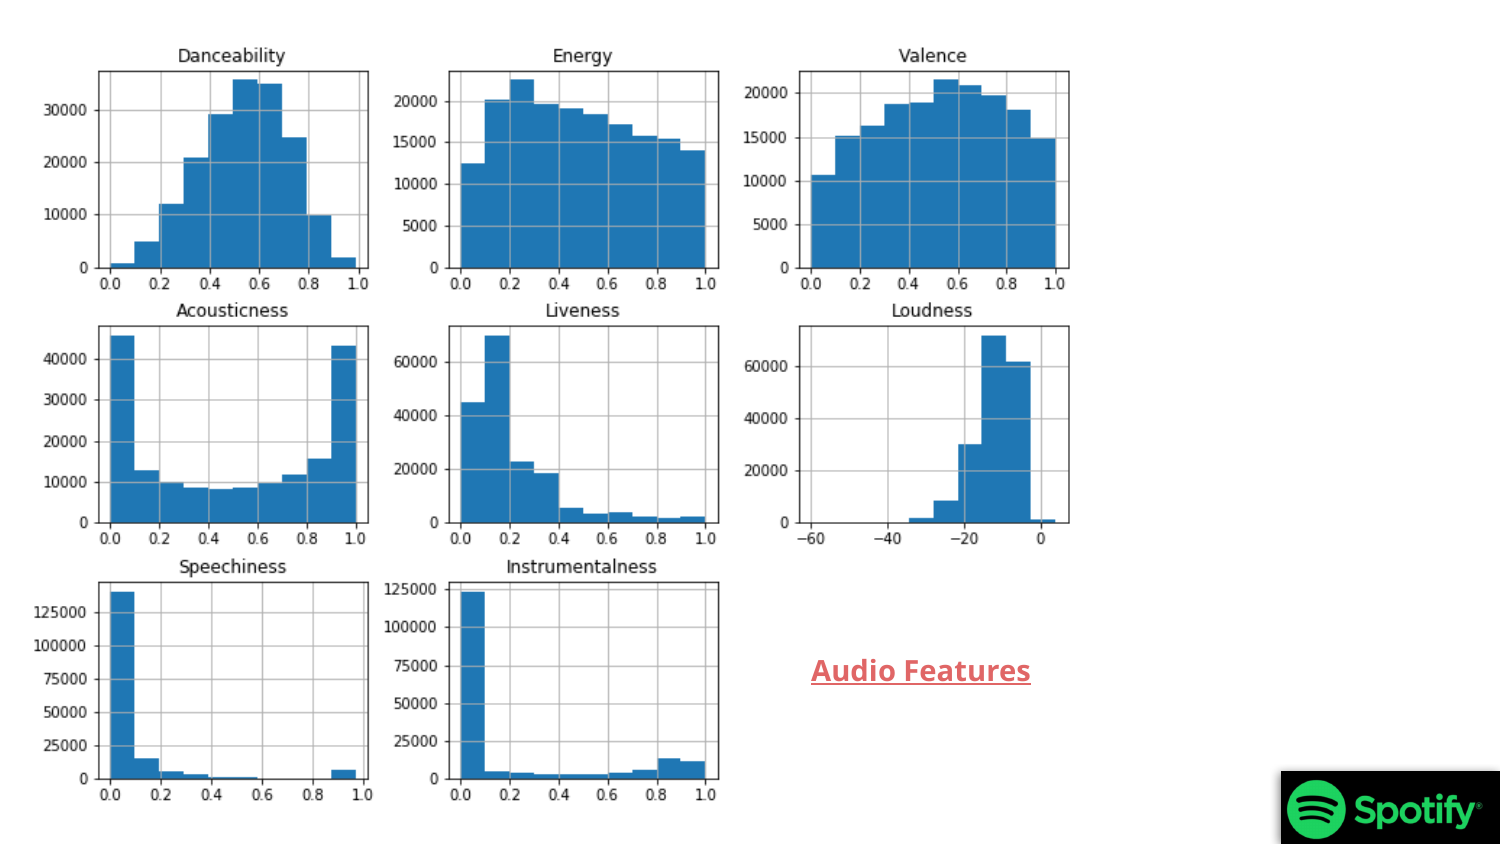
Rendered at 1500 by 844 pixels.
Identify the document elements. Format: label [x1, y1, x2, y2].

picture [1281, 771, 1500, 844]
picture [9, 12, 1105, 832]
